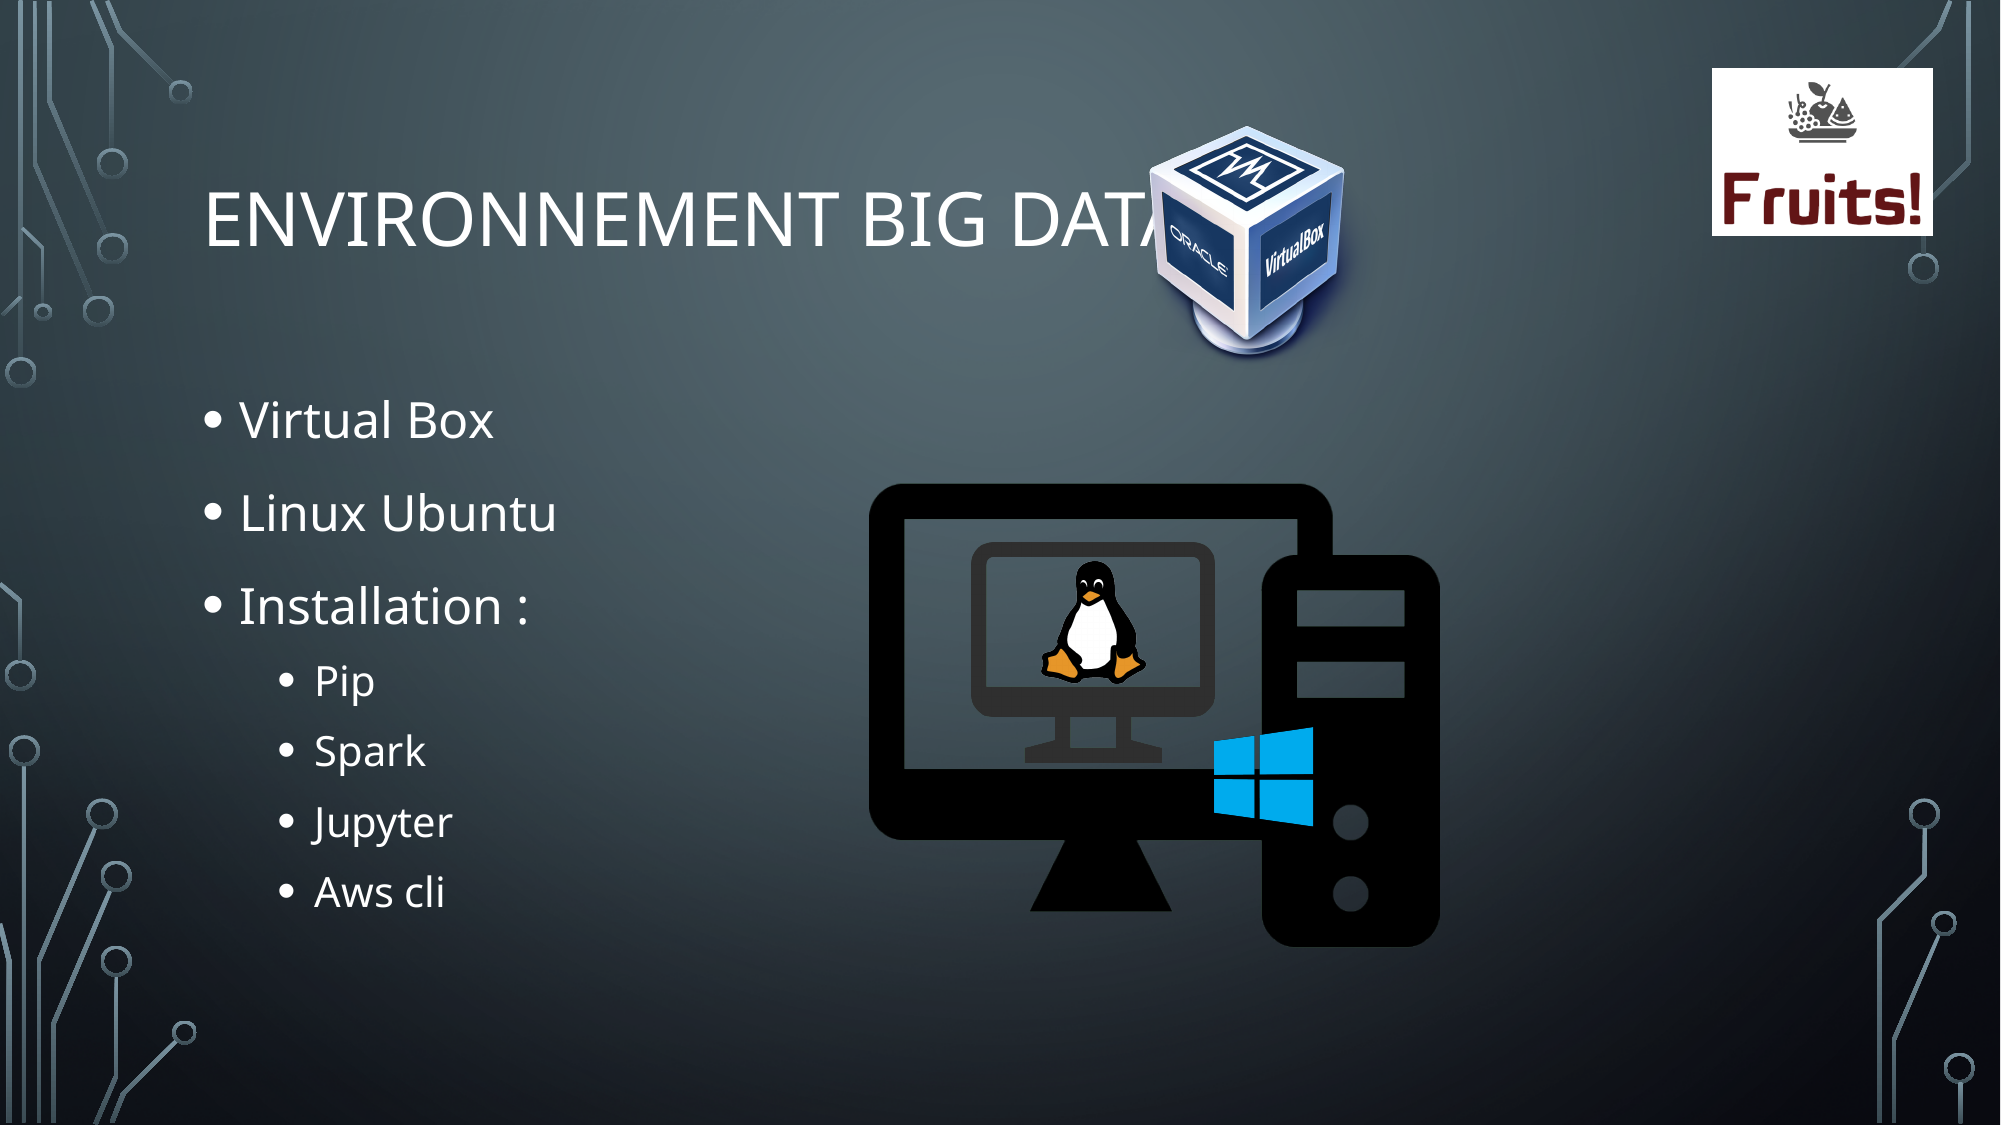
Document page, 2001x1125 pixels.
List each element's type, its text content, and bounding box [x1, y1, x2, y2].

title Environnement big data [187, 101, 1813, 344]
picture [1712, 67, 1933, 236]
picture [868, 429, 1441, 1002]
list Virtual Box Linux Ubuntu Installation : Pip Spark Jupyter Aws cli [187, 369, 1813, 950]
picture [1139, 123, 1391, 375]
